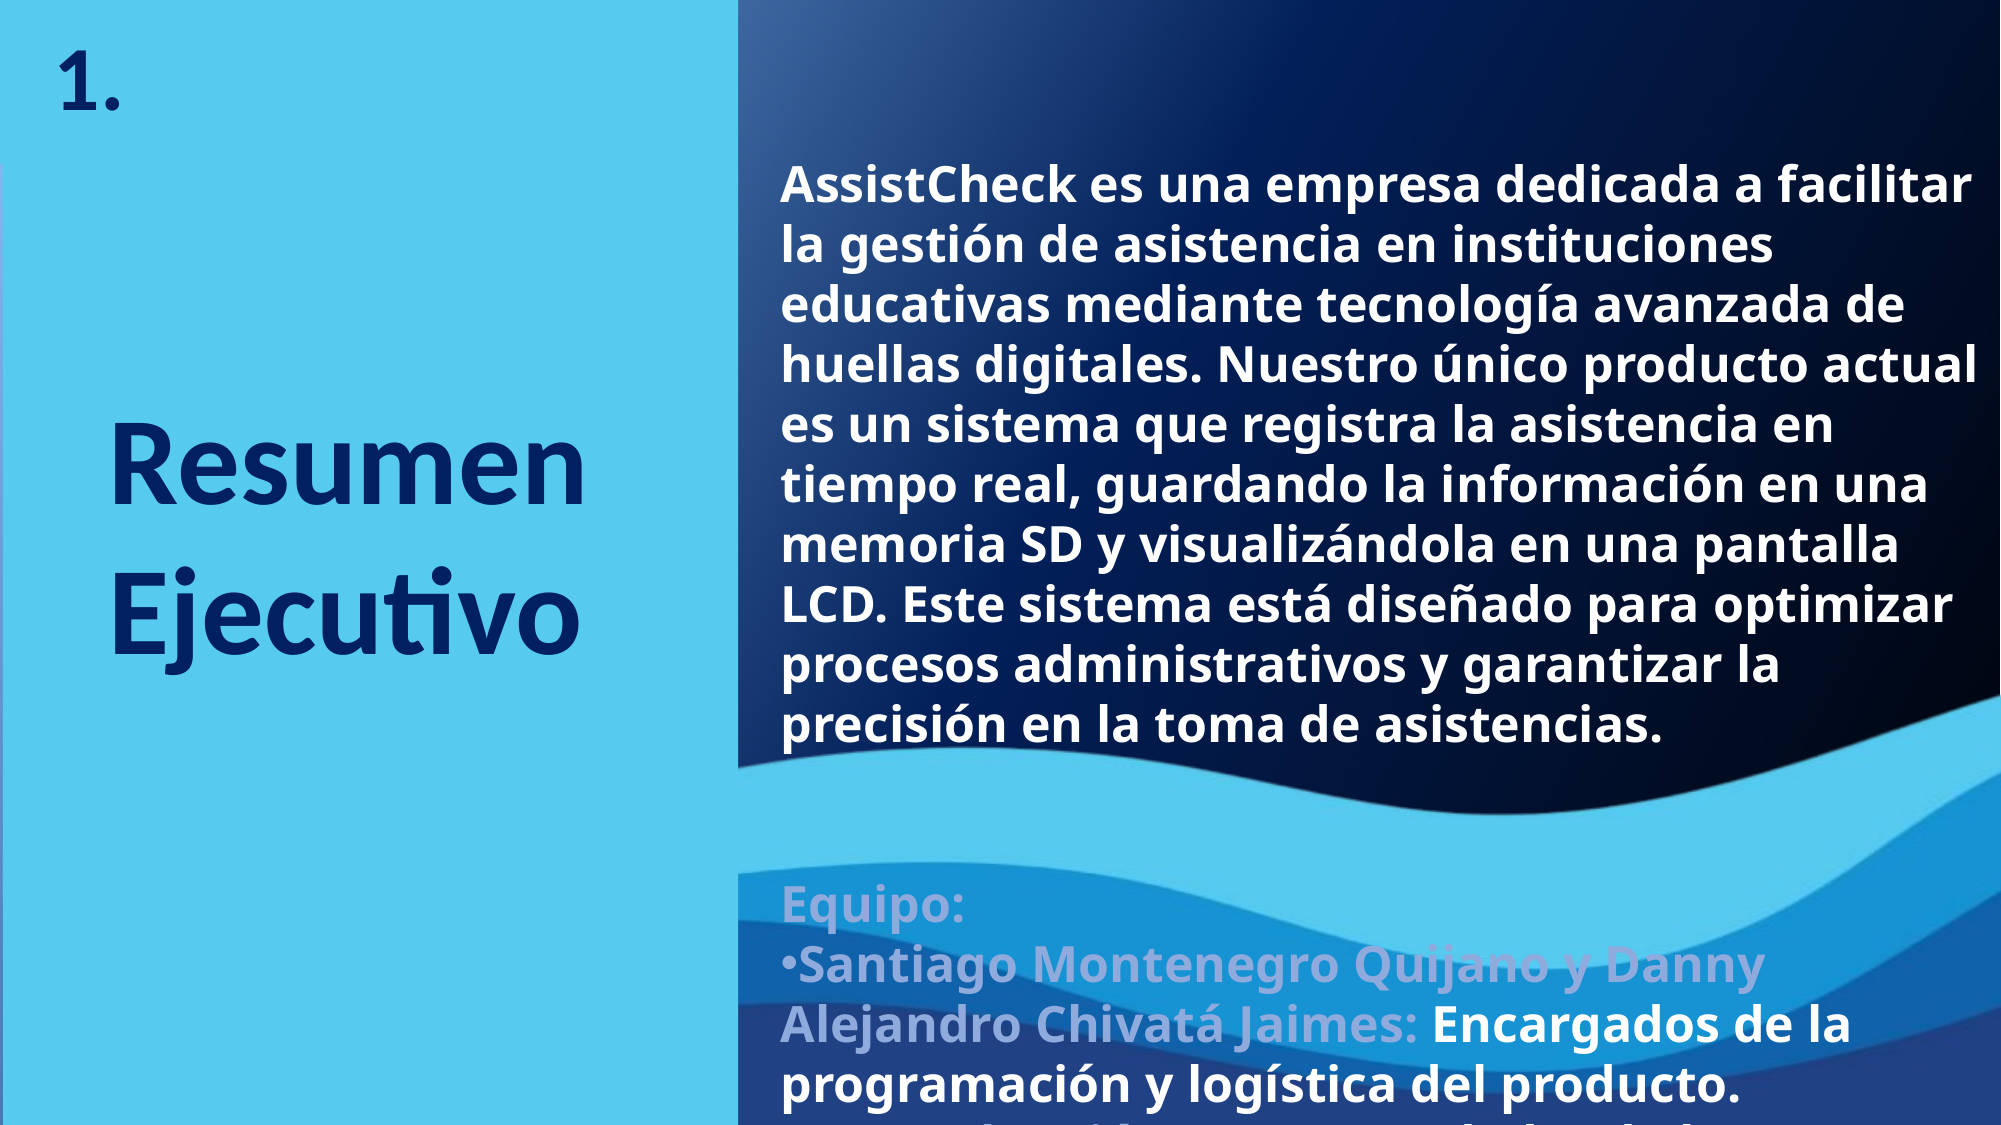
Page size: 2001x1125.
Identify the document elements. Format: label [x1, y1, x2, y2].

text_box [0, 0, 2000, 1125]
